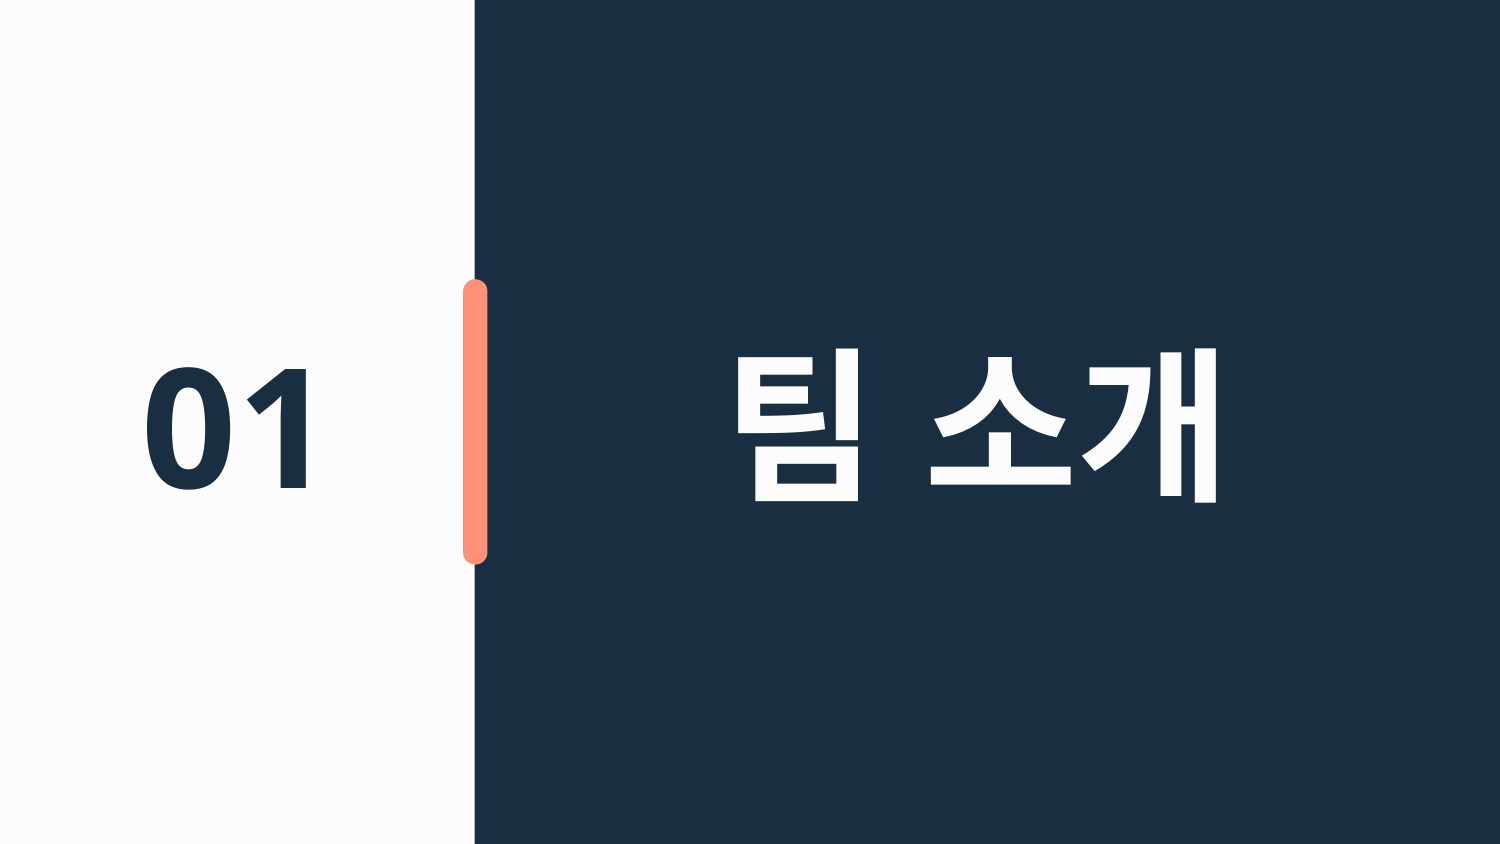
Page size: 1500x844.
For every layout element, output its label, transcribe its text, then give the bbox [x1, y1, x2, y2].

title 01 [0, 330, 475, 514]
text_box 팀 소개 [608, 330, 1347, 514]
